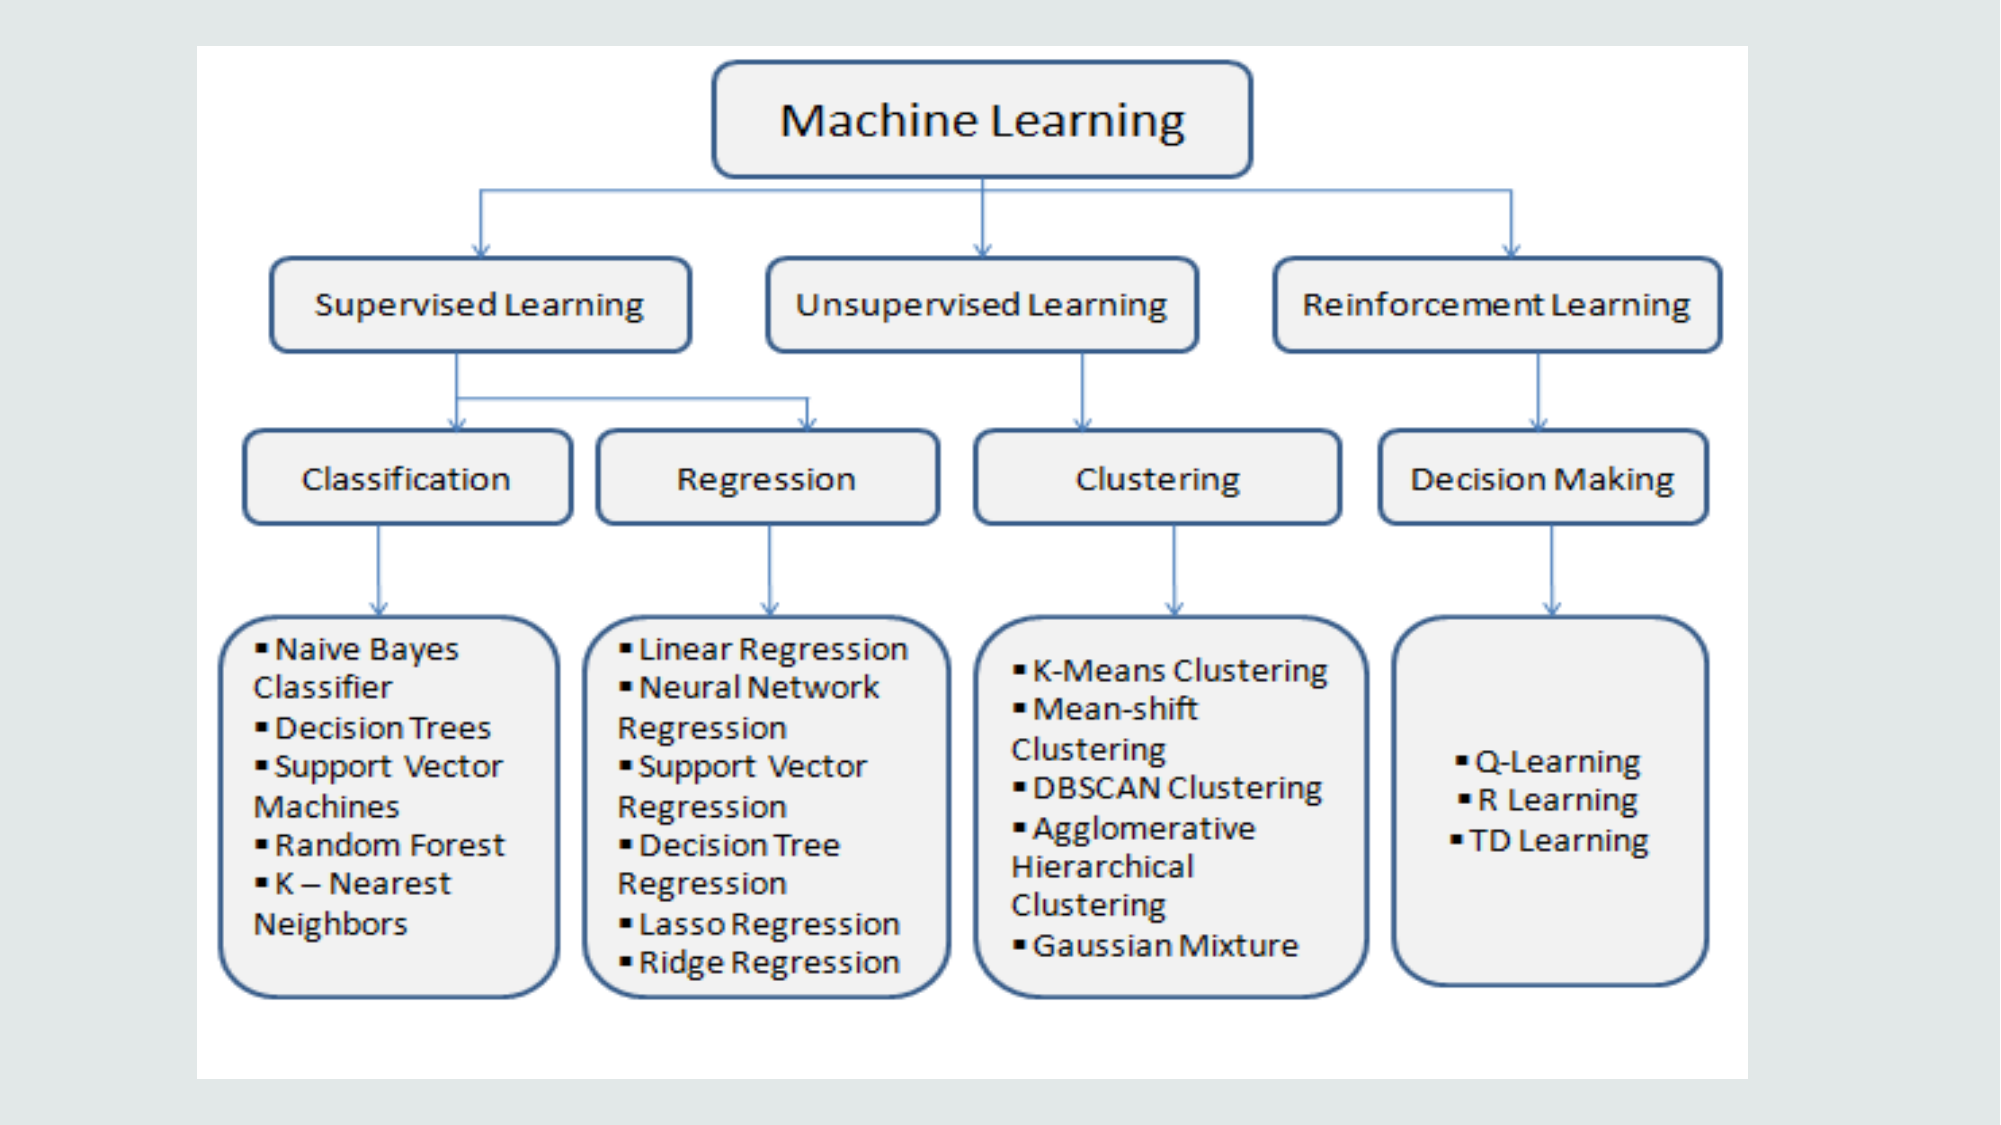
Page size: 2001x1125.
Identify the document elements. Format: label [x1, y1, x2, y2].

picture [197, 46, 1748, 1079]
